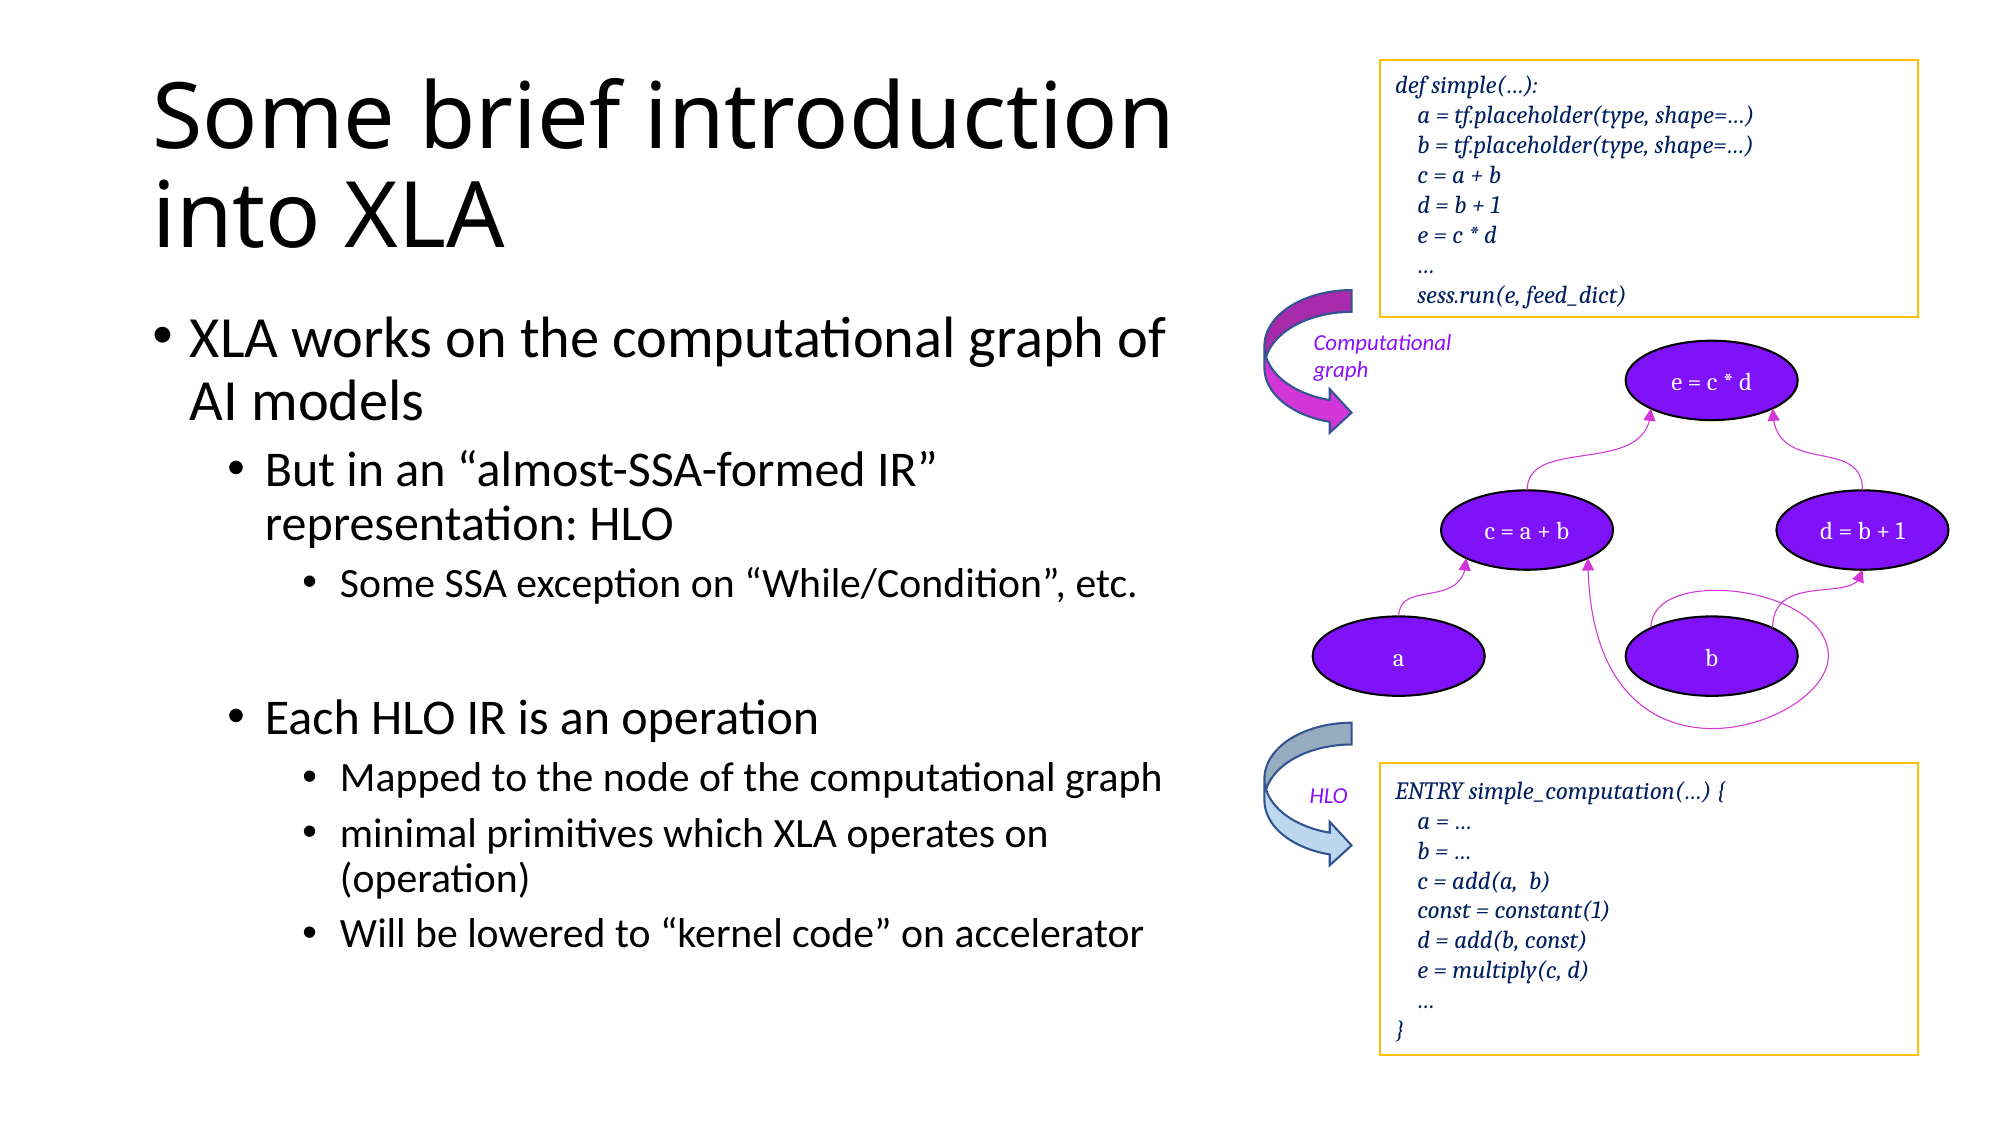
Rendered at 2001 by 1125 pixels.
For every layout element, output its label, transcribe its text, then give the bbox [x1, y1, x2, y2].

text_box c = a + b [1439, 489, 1615, 571]
text_box ENTRY simple_computation(…) { a = … b = … c = add(a, b) const = constant(1) d = add(b, const) e = multiply(c, d) … } [1379, 762, 1919, 1056]
text_box a [1311, 615, 1486, 697]
text_box [1263, 721, 1353, 868]
text_box b [1624, 615, 1799, 697]
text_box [1788, 553, 1847, 644]
text_box Computational graph [1298, 319, 1480, 390]
text_box d = b + 1 [1775, 489, 1950, 571]
text_box e = c * d [1624, 339, 1799, 422]
title Some brief introduction into XLA [137, 59, 1208, 278]
text_box [1263, 289, 1353, 436]
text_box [1584, 561, 1655, 625]
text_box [1776, 404, 1859, 495]
text_box def simple(…): a = tf.placeholder(type, shape=…) b = tf.placeholder(type, shape=…) c = a + b d = b + 1 e = c * d … sess.run(e, feed_dict) [1379, 59, 1919, 318]
text_box HLO [1294, 773, 1382, 816]
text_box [1548, 387, 1630, 512]
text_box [1403, 553, 1462, 621]
list XLA works on the computational graph of AI models But in an “almost-SSA-formed IR” representation: HLO Some SSA exception on “While/Condition”, etc. Each HLO IR is an operation Mapped to the node of the computational graph minimal primitives which XLA operates on (operation) Will be lowered to “kernel code” on accelerator [137, 299, 1197, 1055]
